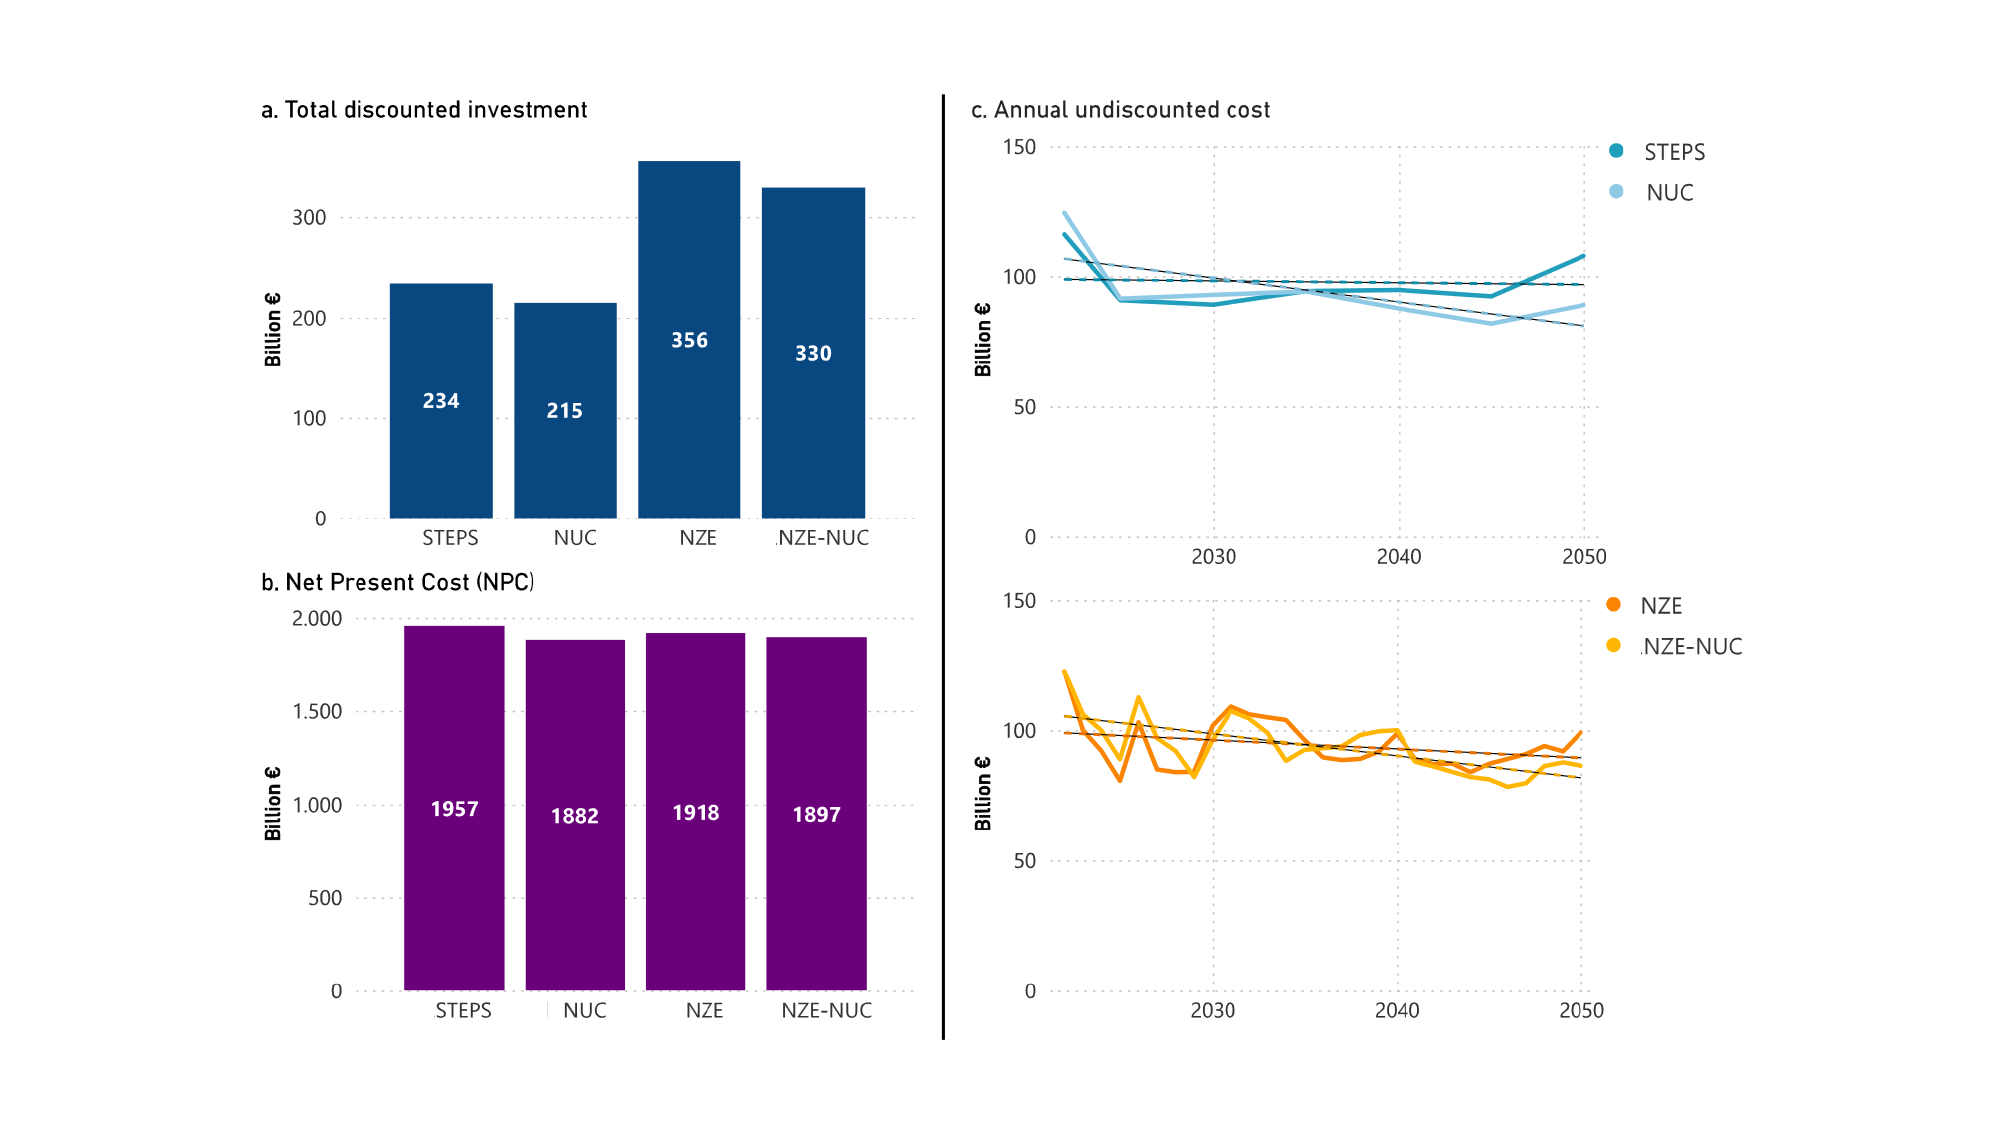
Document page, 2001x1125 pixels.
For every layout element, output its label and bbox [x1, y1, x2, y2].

picture [215, 78, 1785, 1062]
